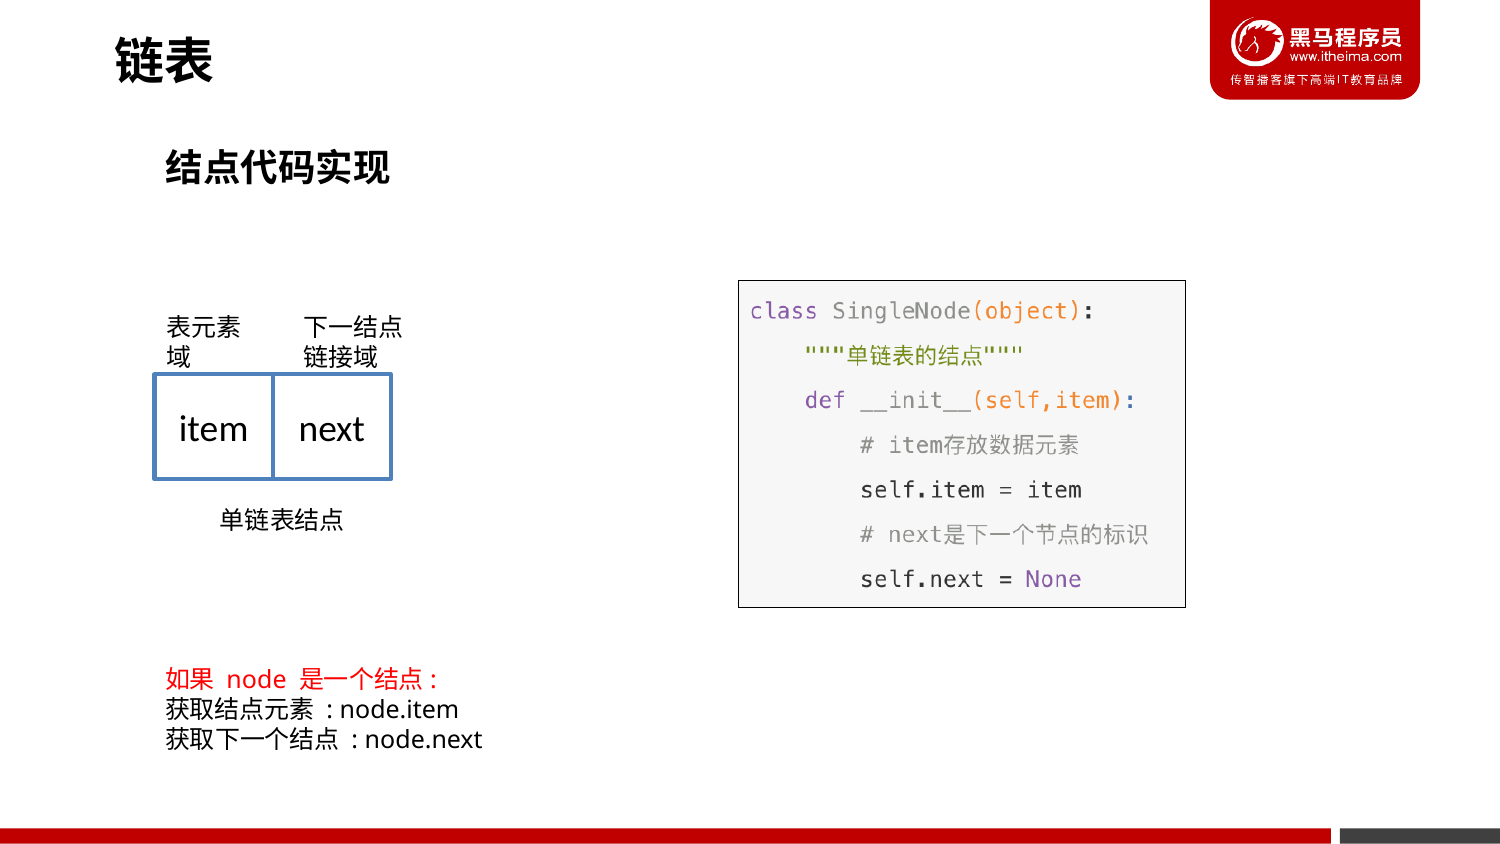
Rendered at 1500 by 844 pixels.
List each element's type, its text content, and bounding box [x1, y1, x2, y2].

text_box 下一结点 链接域 [288, 303, 419, 379]
text_box 如果 node 是一个结点: 获取结点元素 : node.item 获取下一个结点 : node.next [150, 656, 511, 762]
text_box 链表 [103, 0, 987, 130]
picture [737, 279, 1186, 608]
text_box 单链表结点 [205, 497, 360, 542]
text_box next [271, 372, 393, 481]
text_box item [152, 372, 271, 481]
picture [1212, 8, 1421, 94]
text_box 表元素 域 [151, 303, 257, 379]
text_box 结点代码实现 [150, 136, 406, 197]
